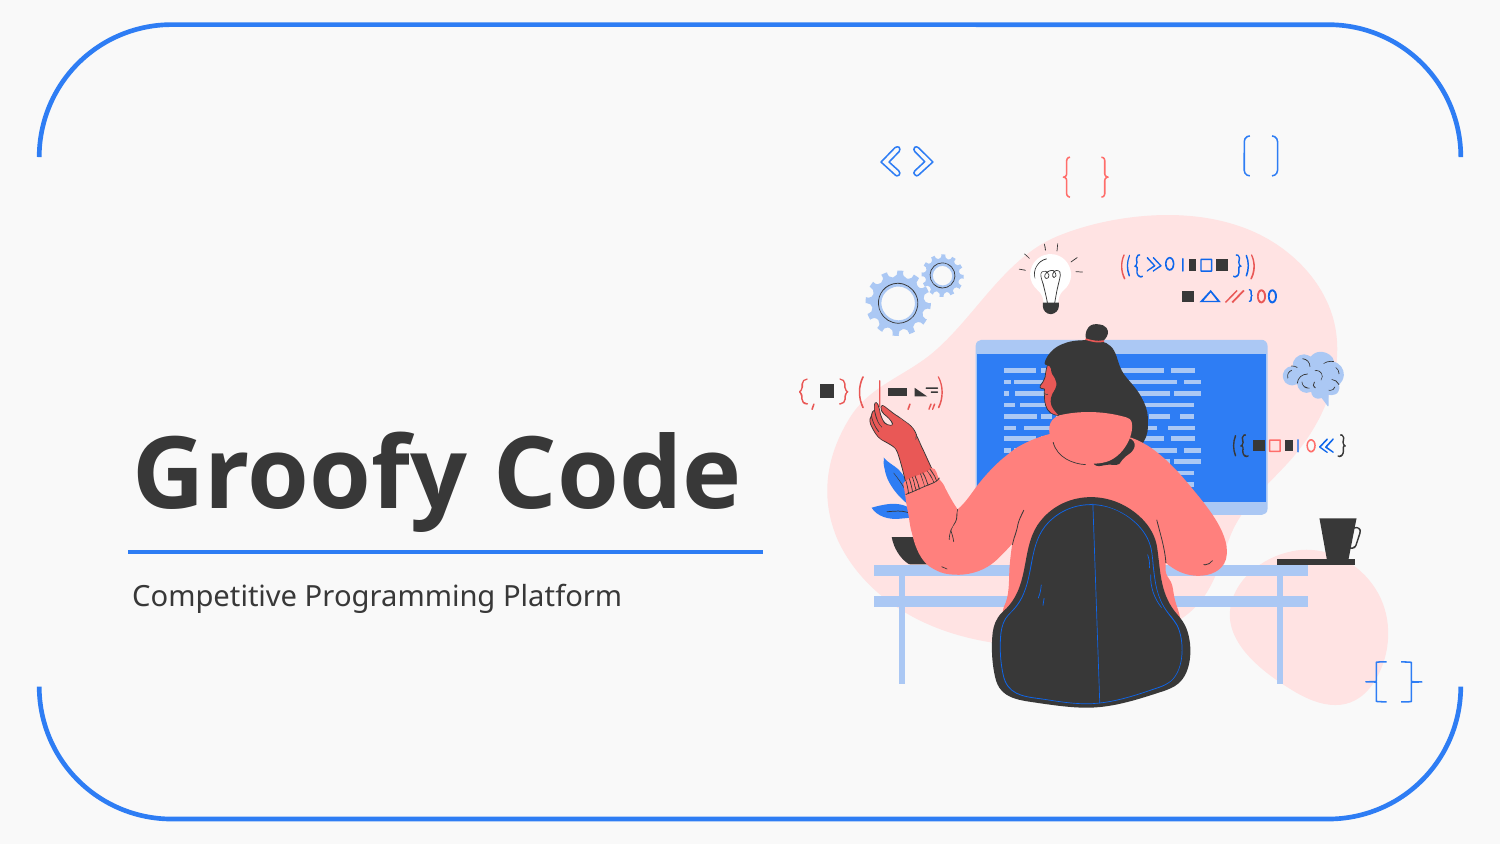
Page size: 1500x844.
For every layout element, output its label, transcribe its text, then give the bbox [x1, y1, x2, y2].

title Groofy Code [116, 184, 793, 544]
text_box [798, 135, 1422, 708]
subtitle Competitive Programming Platform [116, 561, 790, 624]
